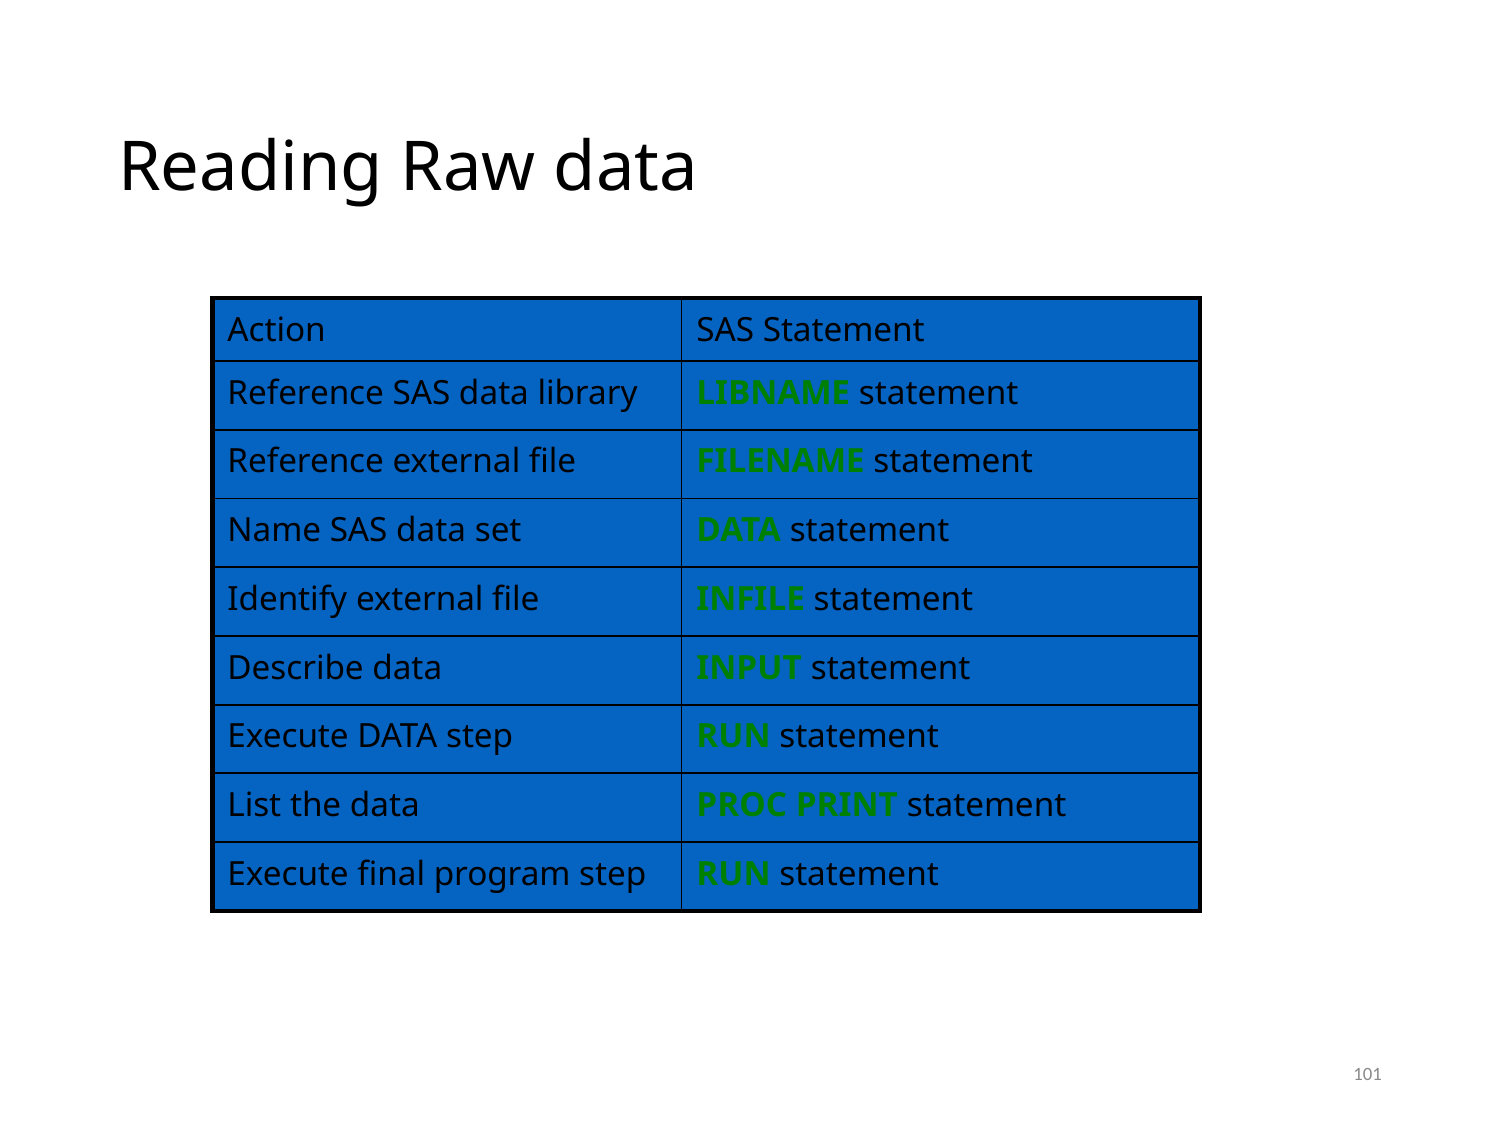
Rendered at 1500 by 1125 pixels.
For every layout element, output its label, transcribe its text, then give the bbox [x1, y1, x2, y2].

slide_number 101 [1059, 1042, 1397, 1103]
table_cell List the data [215, 774, 681, 841]
title Reading Raw data [103, 59, 1397, 278]
table_cell PROC PRINT statement [682, 774, 1198, 841]
table_cell Describe data [215, 637, 681, 704]
table_cell LIBNAME statement [682, 362, 1198, 429]
table_cell INFILE statement [682, 568, 1198, 635]
table_cell Execute DATA step [215, 706, 681, 772]
table_cell Reference SAS data library [215, 362, 681, 429]
table_cell RUN statement [682, 706, 1198, 772]
table_cell Identify external file [215, 568, 681, 635]
table_cell FILENAME statement [682, 431, 1198, 498]
table_header Action [215, 300, 681, 360]
table_cell INPUT statement [682, 637, 1198, 704]
table_header SAS Statement [682, 300, 1198, 360]
table_cell RUN statement [682, 843, 1198, 909]
table_cell Execute final program step [215, 843, 681, 909]
table_cell DATA statement [682, 499, 1198, 566]
table_cell Reference external file [215, 431, 681, 498]
list [103, 299, 1397, 1014]
table_cell Name SAS data set [215, 499, 681, 566]
